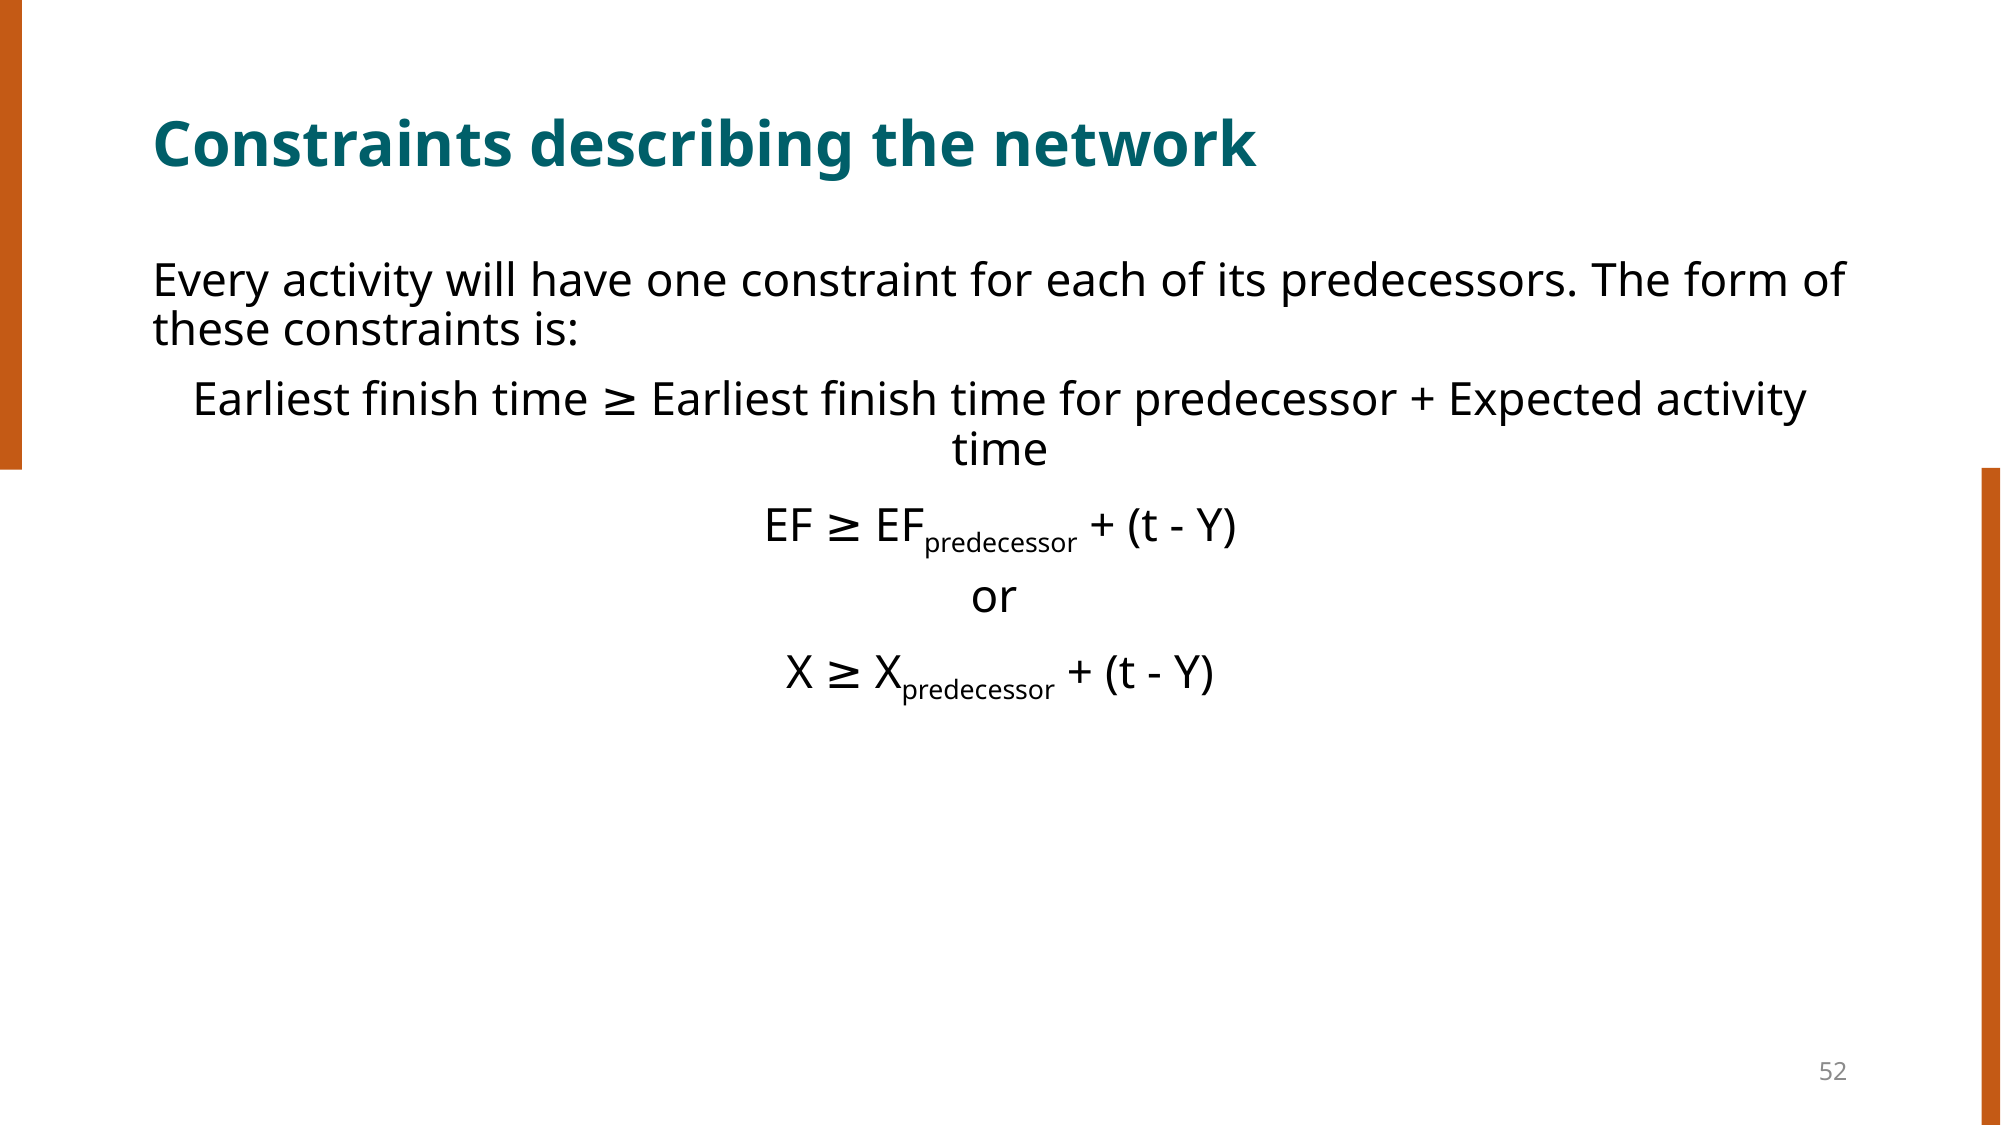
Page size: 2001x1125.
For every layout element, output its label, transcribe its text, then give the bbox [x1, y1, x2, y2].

title Constraints describing the network [137, 59, 1863, 233]
list Every activity will have one constraint for each of its predecessors. The form of these constraints is: Earliest finish time ≥ Earliest finish time for predecessor + Expected activity time EF ≥ EFpredecessor + (t - Y) or X ≥ Xpredecessor + (t - Y) [137, 249, 1863, 1043]
slide_number 52 [1412, 1042, 1863, 1103]
